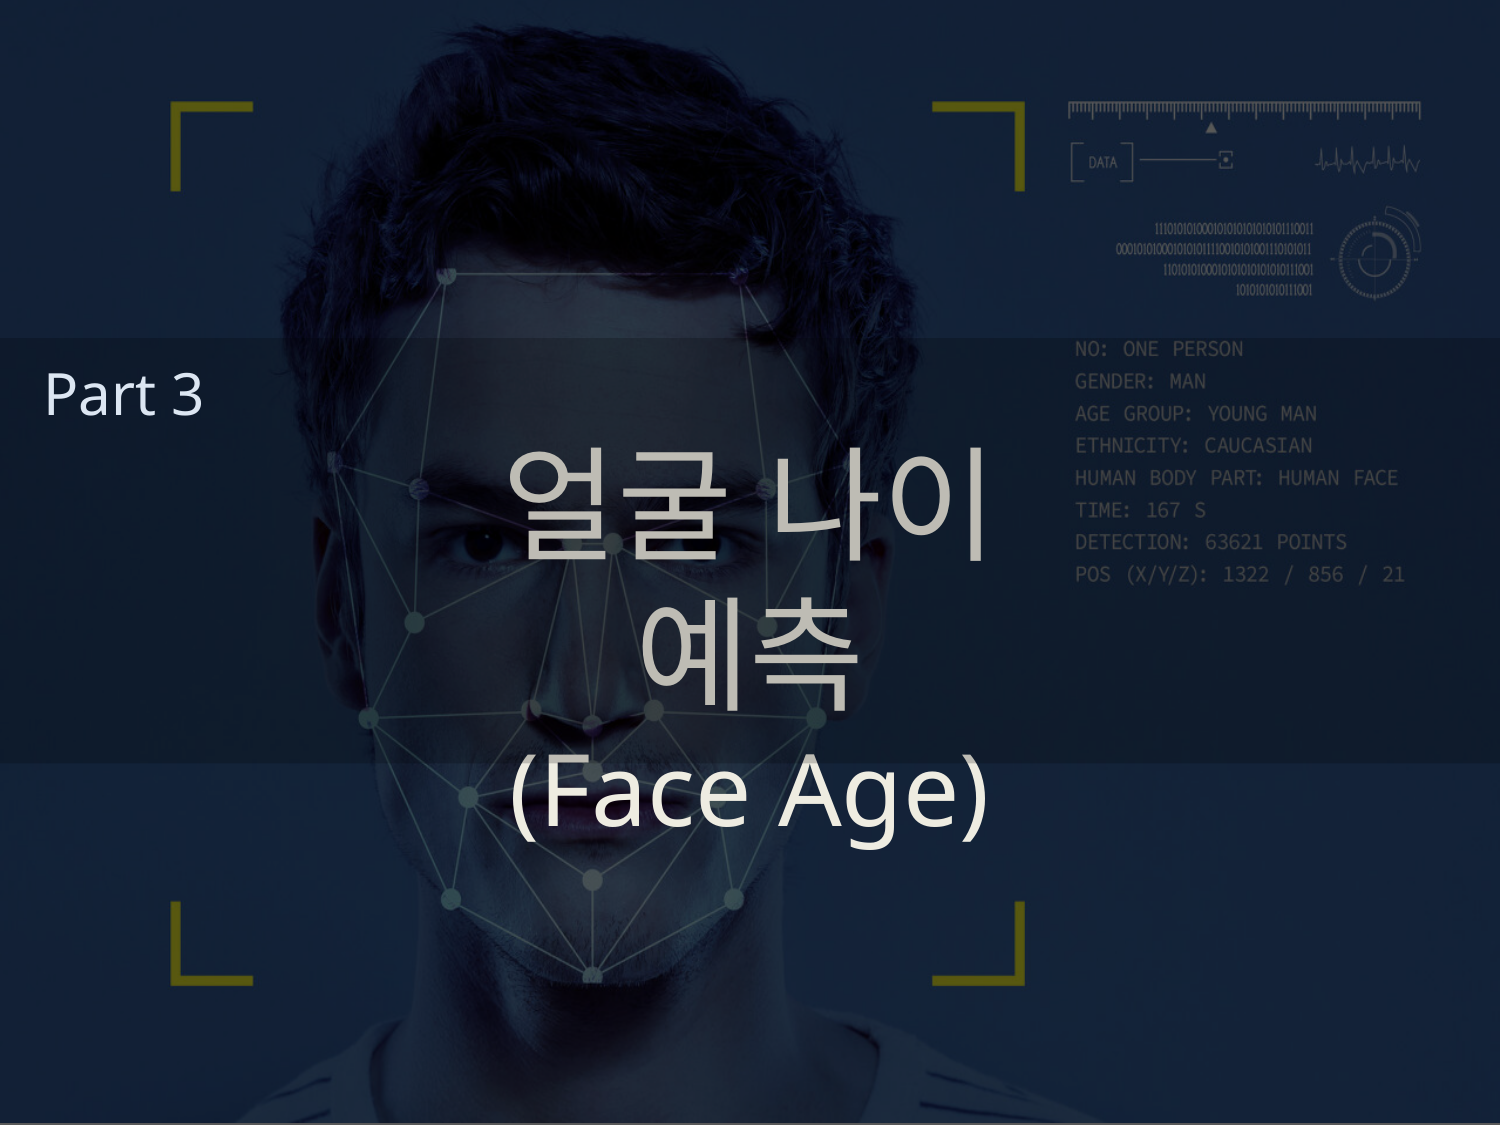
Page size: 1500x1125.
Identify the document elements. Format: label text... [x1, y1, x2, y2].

text_box [0, 0, 1500, 336]
text_box [0, 336, 1500, 765]
text_box Part 3 [0, 349, 278, 435]
text_box [0, 765, 1500, 1125]
text_box 얼굴 나이 예측 (Face Age) [371, 765, 1128, 854]
